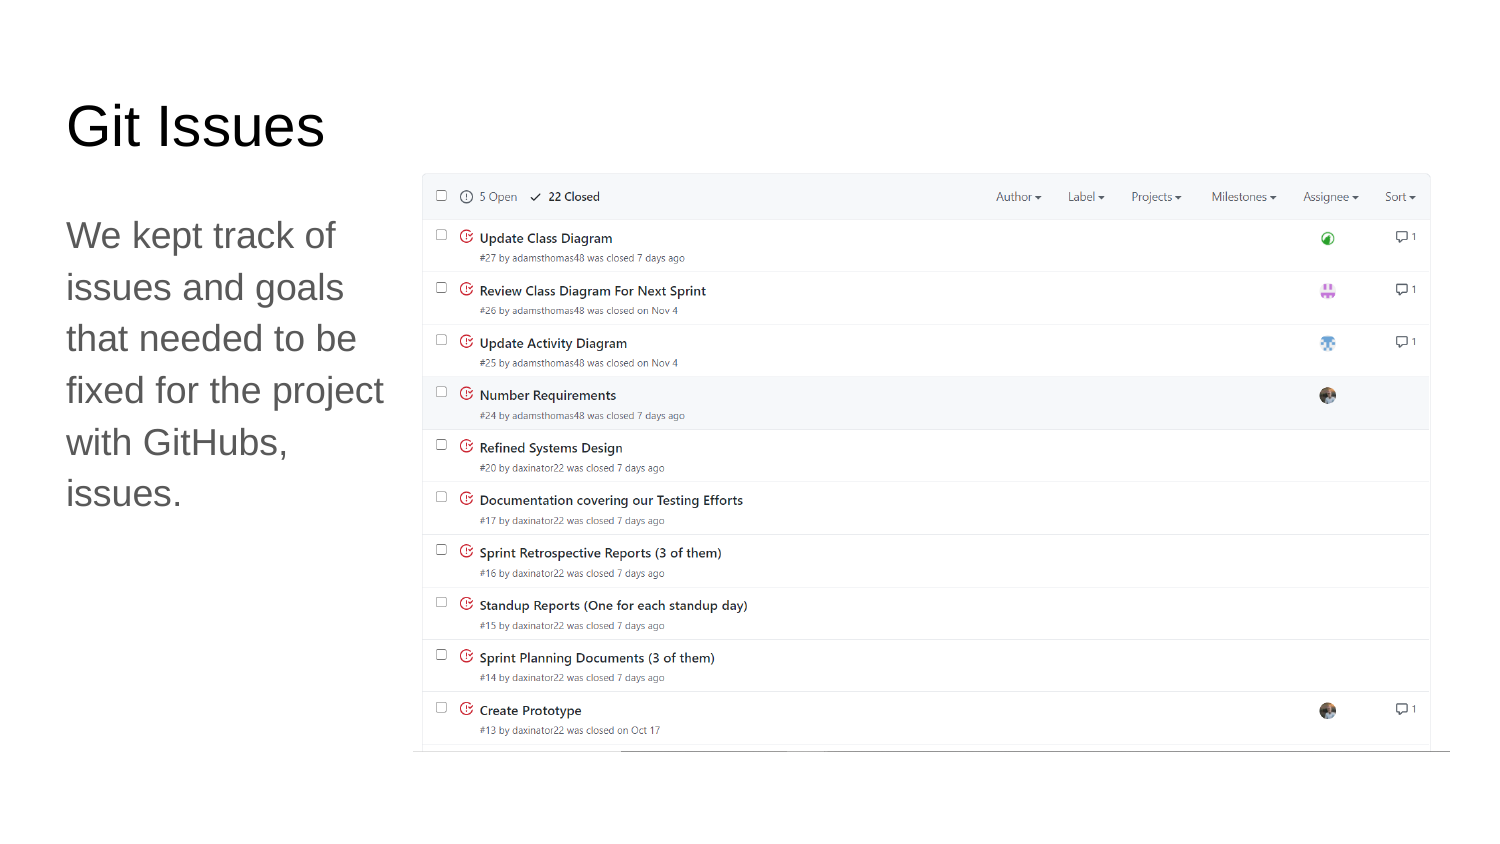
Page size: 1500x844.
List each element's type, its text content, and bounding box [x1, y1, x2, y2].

title Git Issues [51, 72, 1449, 167]
picture [412, 166, 1451, 752]
list We kept track of issues and goals that needed to be fixed for the project with GitHubs, issues. [51, 189, 407, 750]
